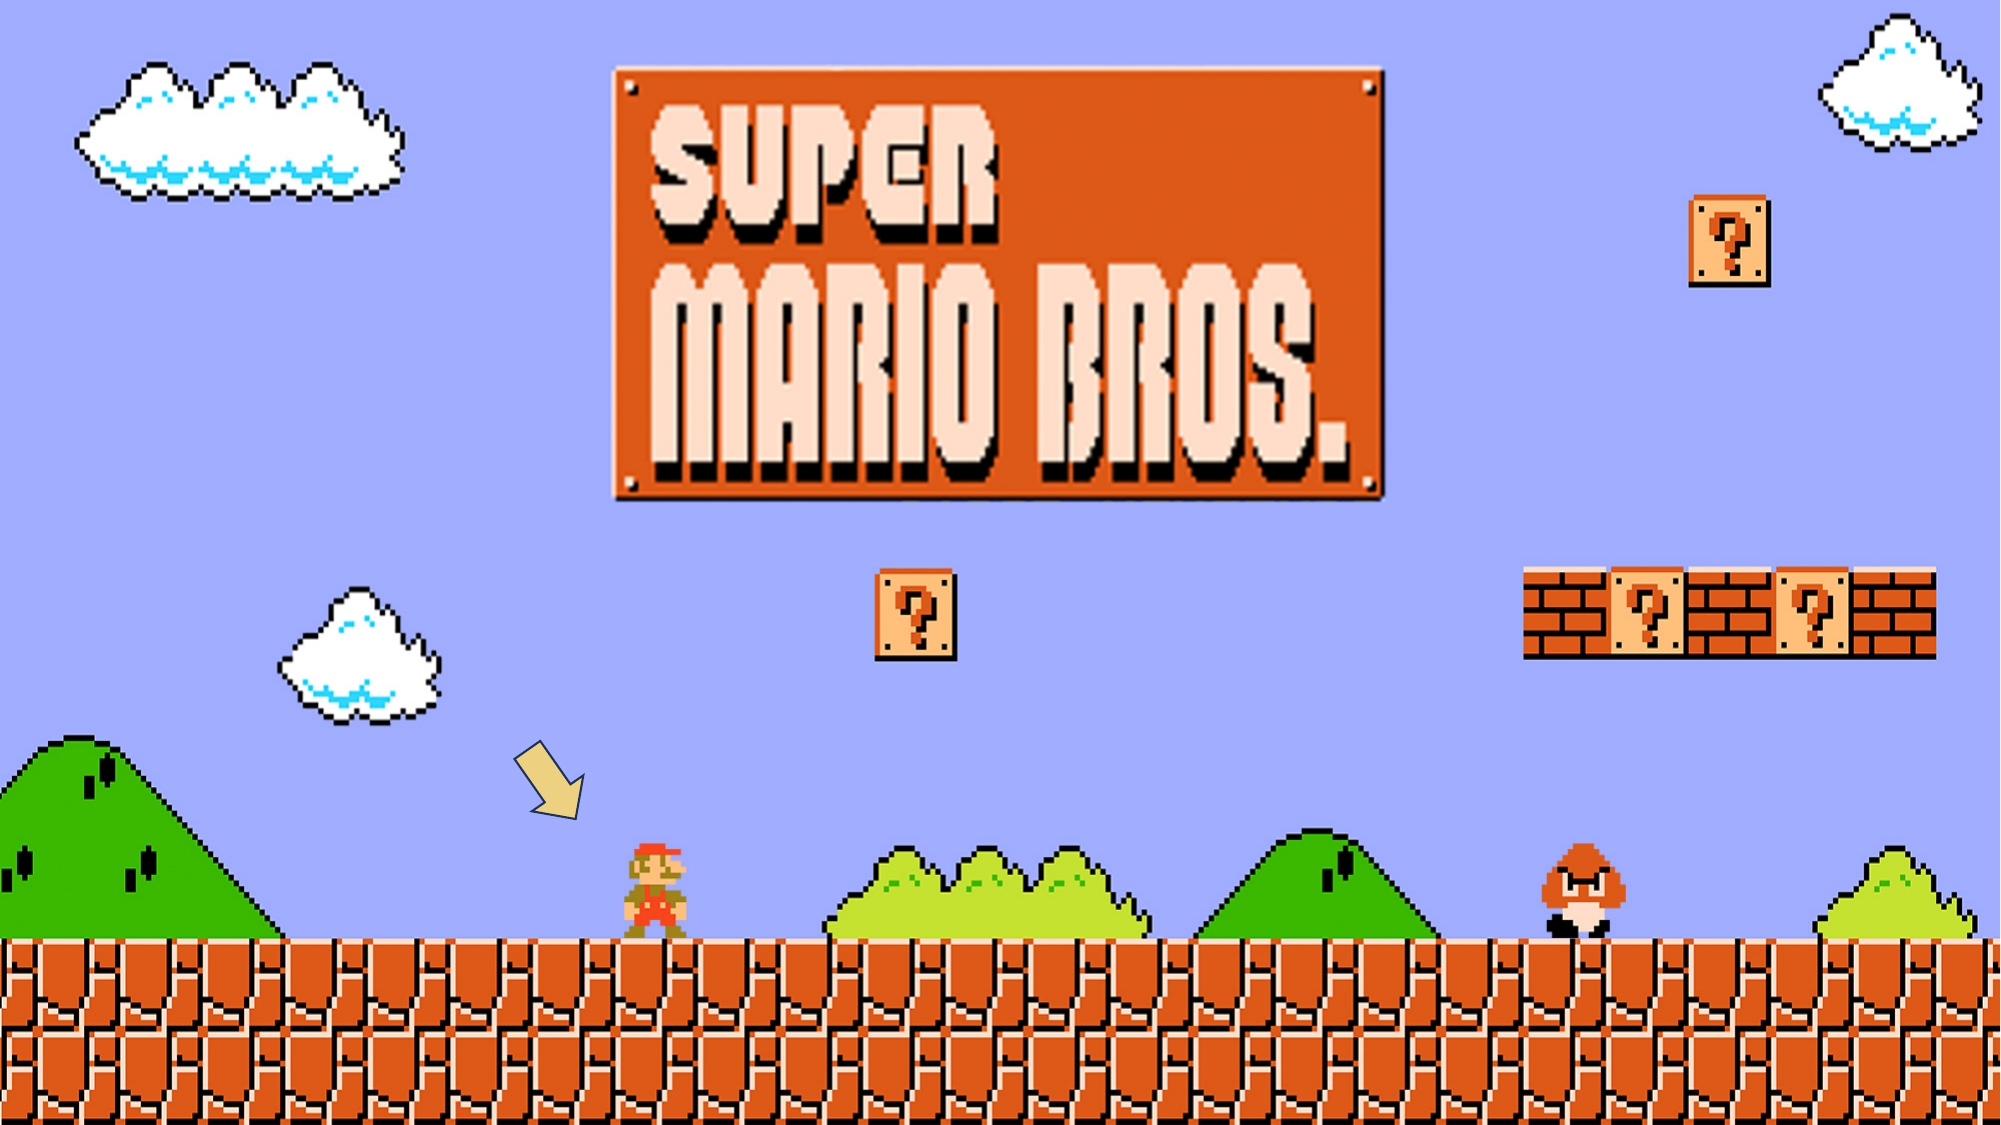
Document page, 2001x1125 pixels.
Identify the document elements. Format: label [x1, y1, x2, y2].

picture [0, 0, 2001, 1125]
text_box [513, 739, 585, 821]
